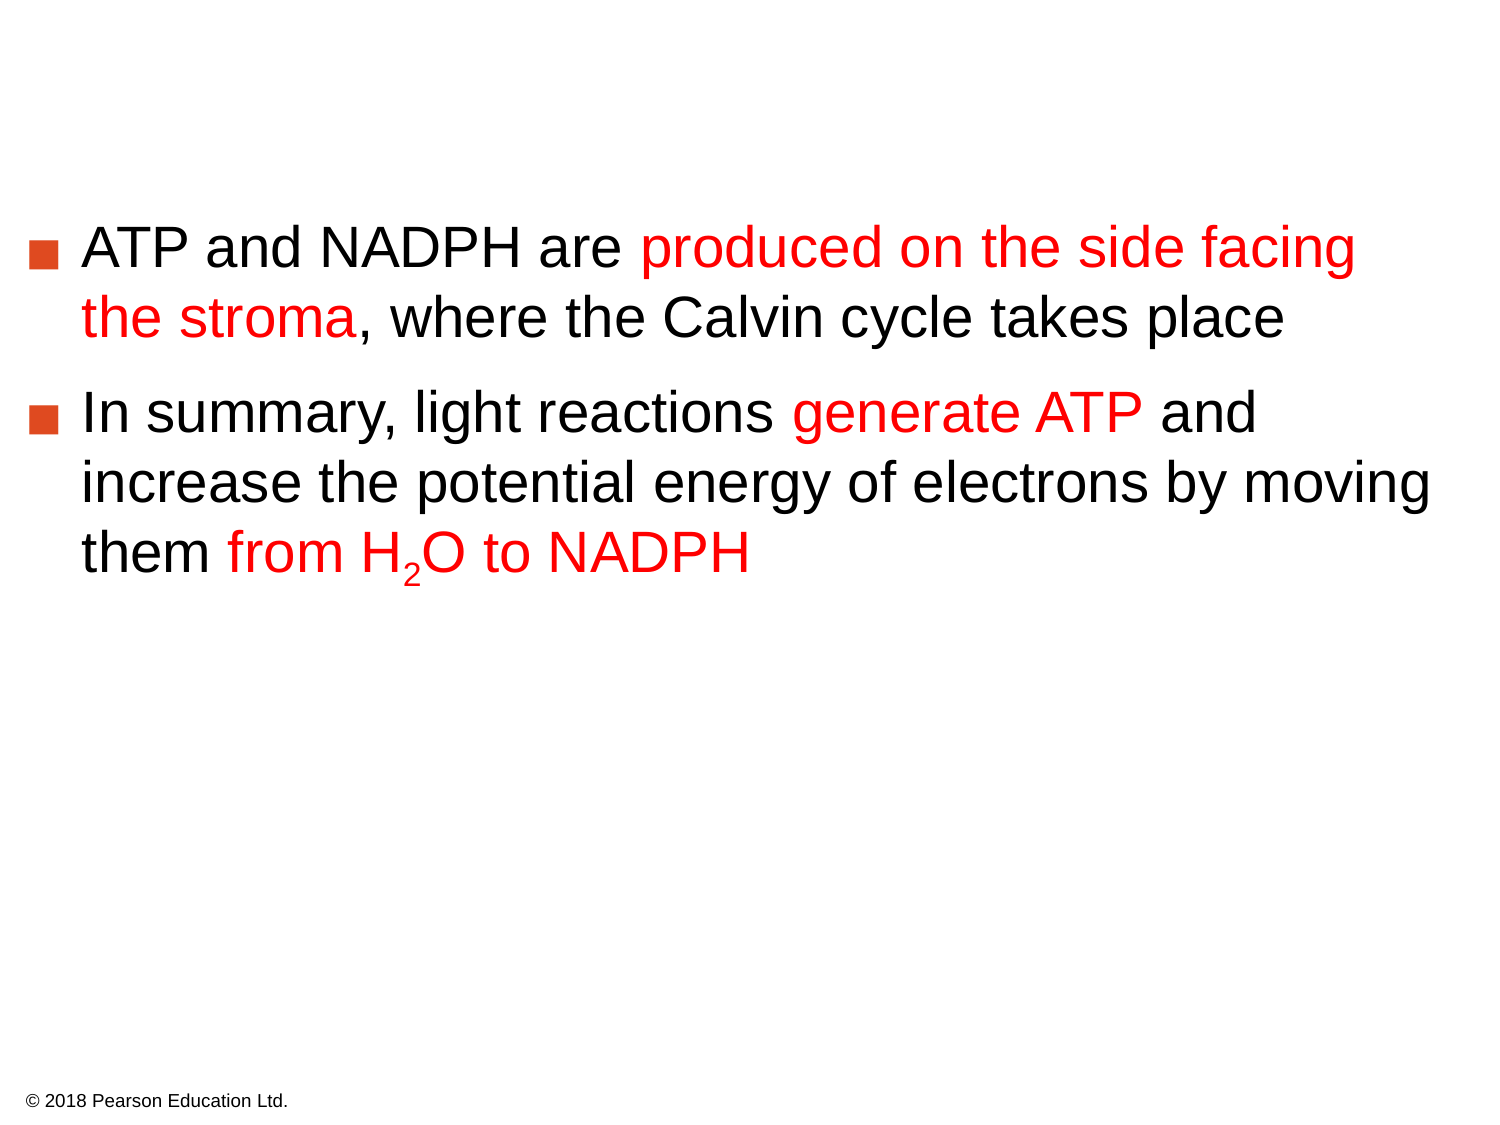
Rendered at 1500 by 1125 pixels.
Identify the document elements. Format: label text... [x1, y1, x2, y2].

list ATP and NADPH are produced on the side facing the stroma, where the Calvin cycle takes place In summary, light reactions generate ATP and increase the potential energy of electrons by moving them from H2O to NADPH [24, 208, 1475, 1065]
footer © 2018 Pearson Education Ltd. [10, 1080, 518, 1119]
